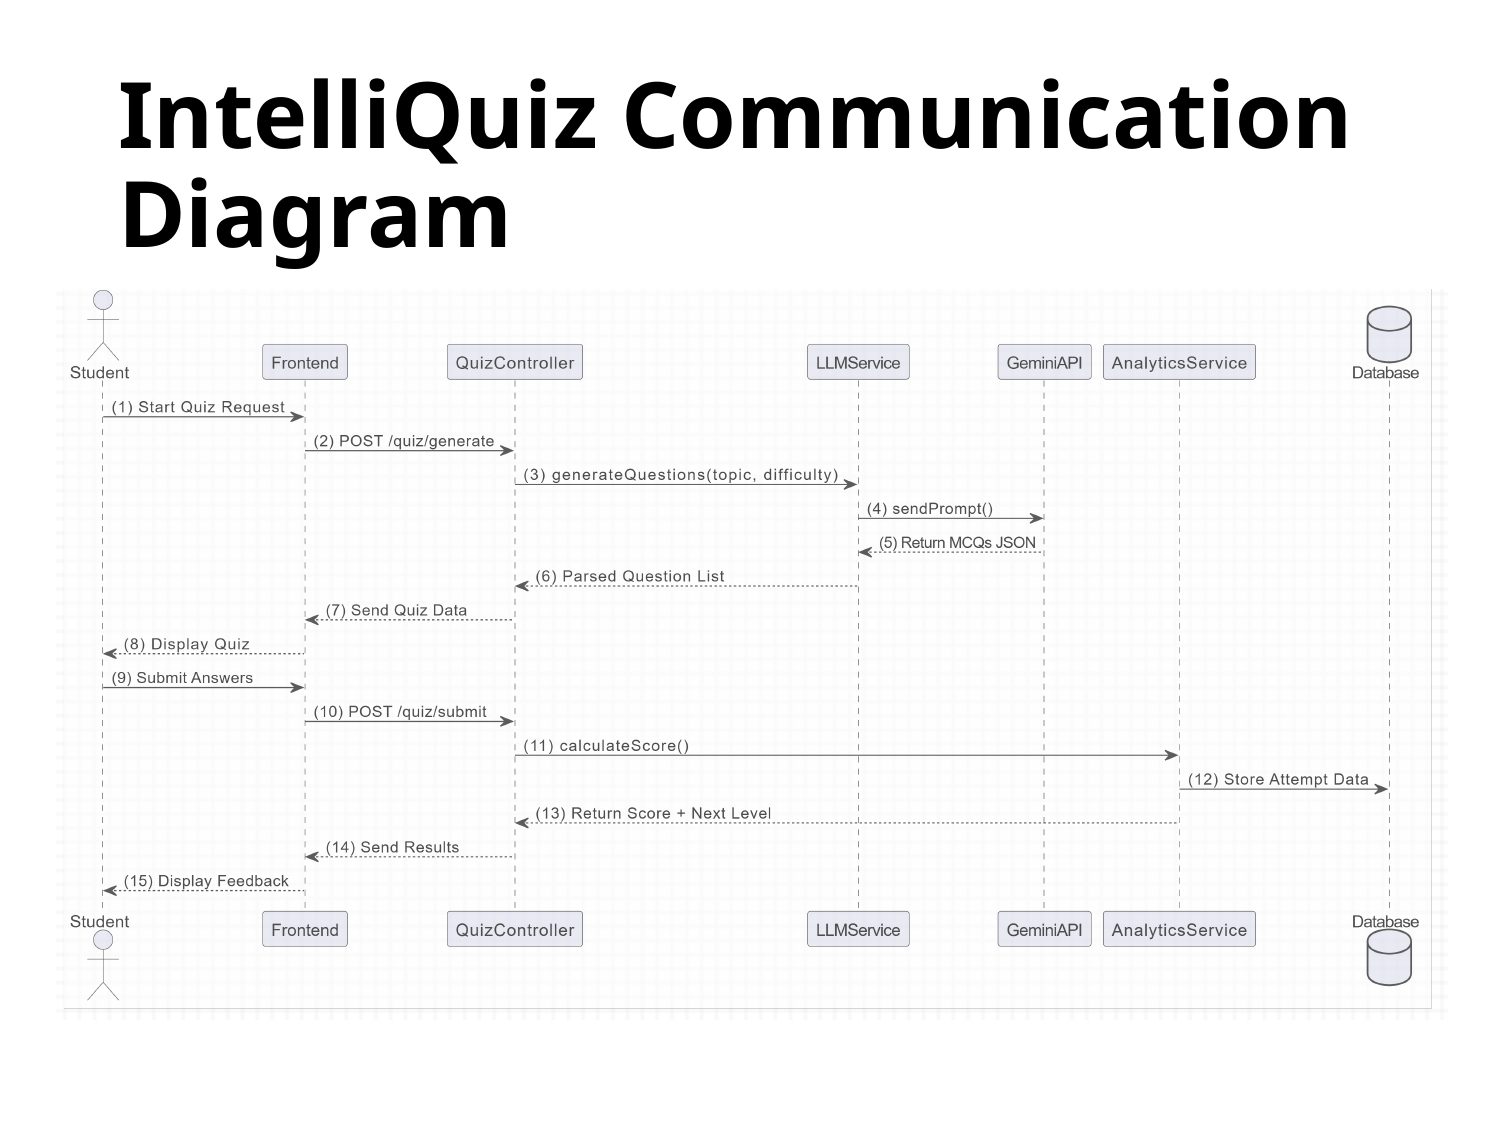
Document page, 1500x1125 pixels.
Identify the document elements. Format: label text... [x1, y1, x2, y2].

title IntelliQuiz Communication Diagram [103, 59, 1446, 278]
picture [51, 289, 1448, 1020]
